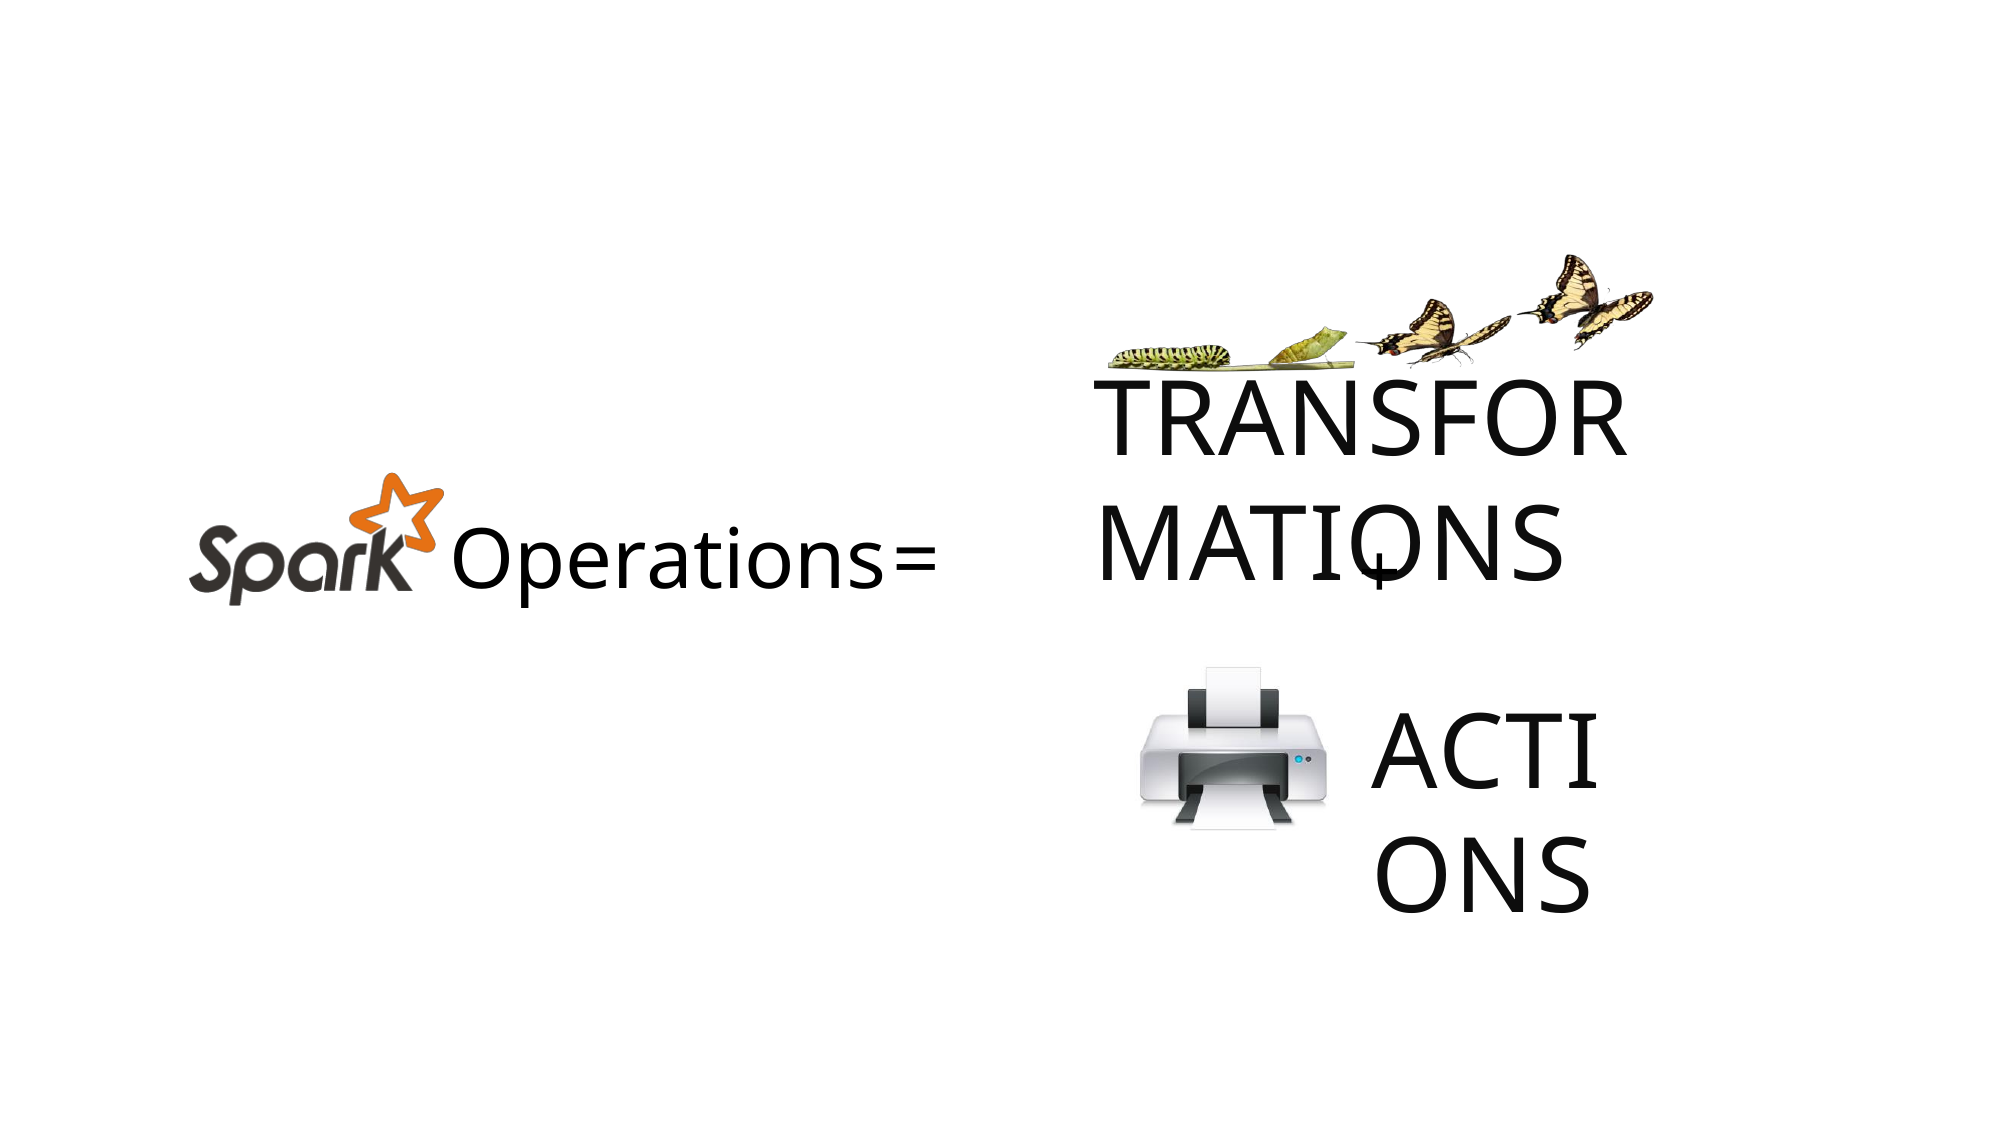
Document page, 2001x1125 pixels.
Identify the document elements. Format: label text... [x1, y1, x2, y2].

text_box Operations = [447, 505, 948, 606]
text_box + ACTIONS [1356, 523, 1647, 934]
text_box [1098, 248, 1676, 387]
title TRANSFORMATIONS [1090, 351, 1709, 602]
text_box [1134, 661, 1330, 834]
text_box [186, 470, 446, 608]
